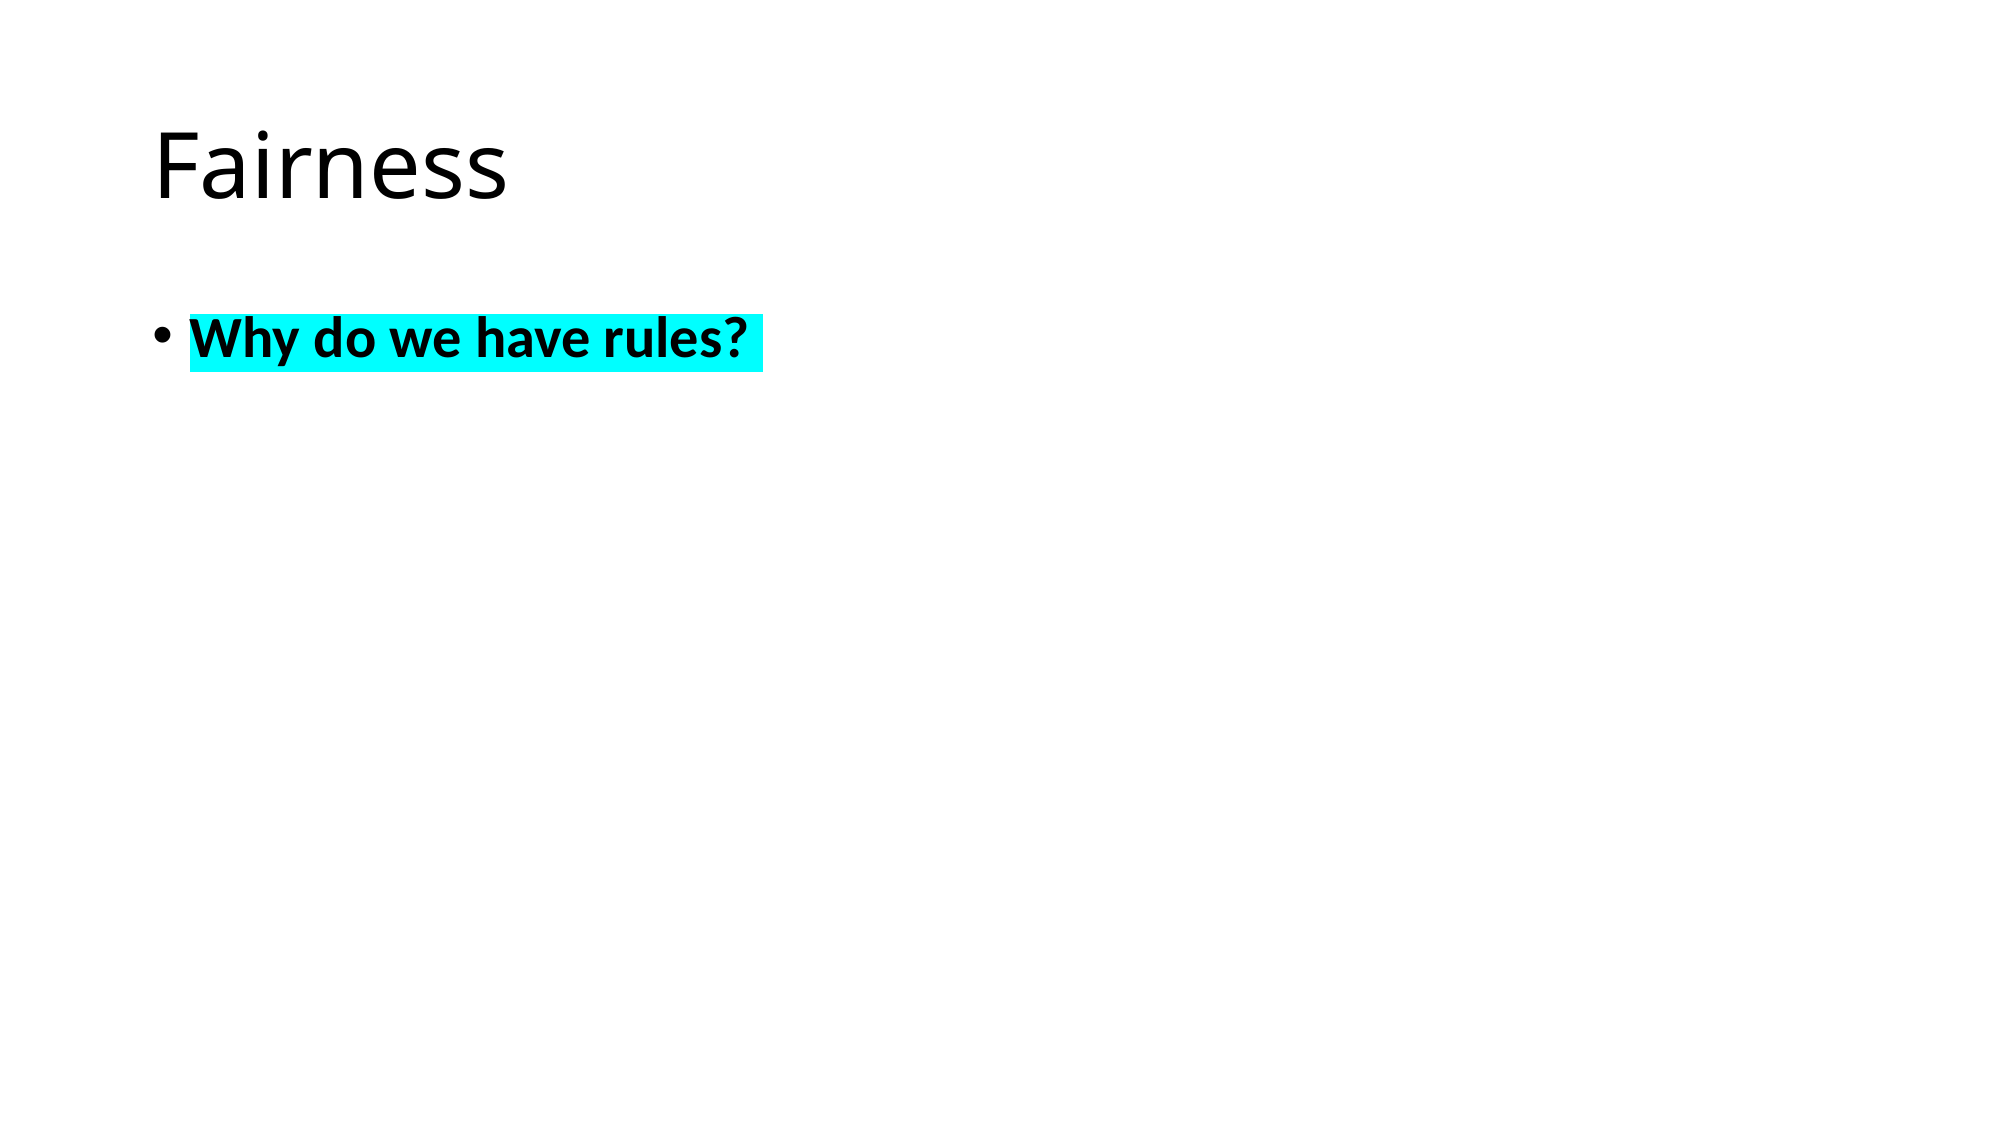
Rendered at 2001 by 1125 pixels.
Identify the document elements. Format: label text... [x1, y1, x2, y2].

title Fairness [137, 59, 1863, 278]
list Why do we have rules? Most rules are not explicit rules, more like conviction „some things are persuasive, but not fair” Examples of not being fair: Opening Government reveals model in 2nd speech  harder to challenge for OO Closing team gives extenstion of the debate in 2nd speech  kindof impossible to challenge for other teams We want to regulate doping in all sports, but we specify the whole issue to doping in football, (narrowing the case) [137, 299, 1863, 1087]
